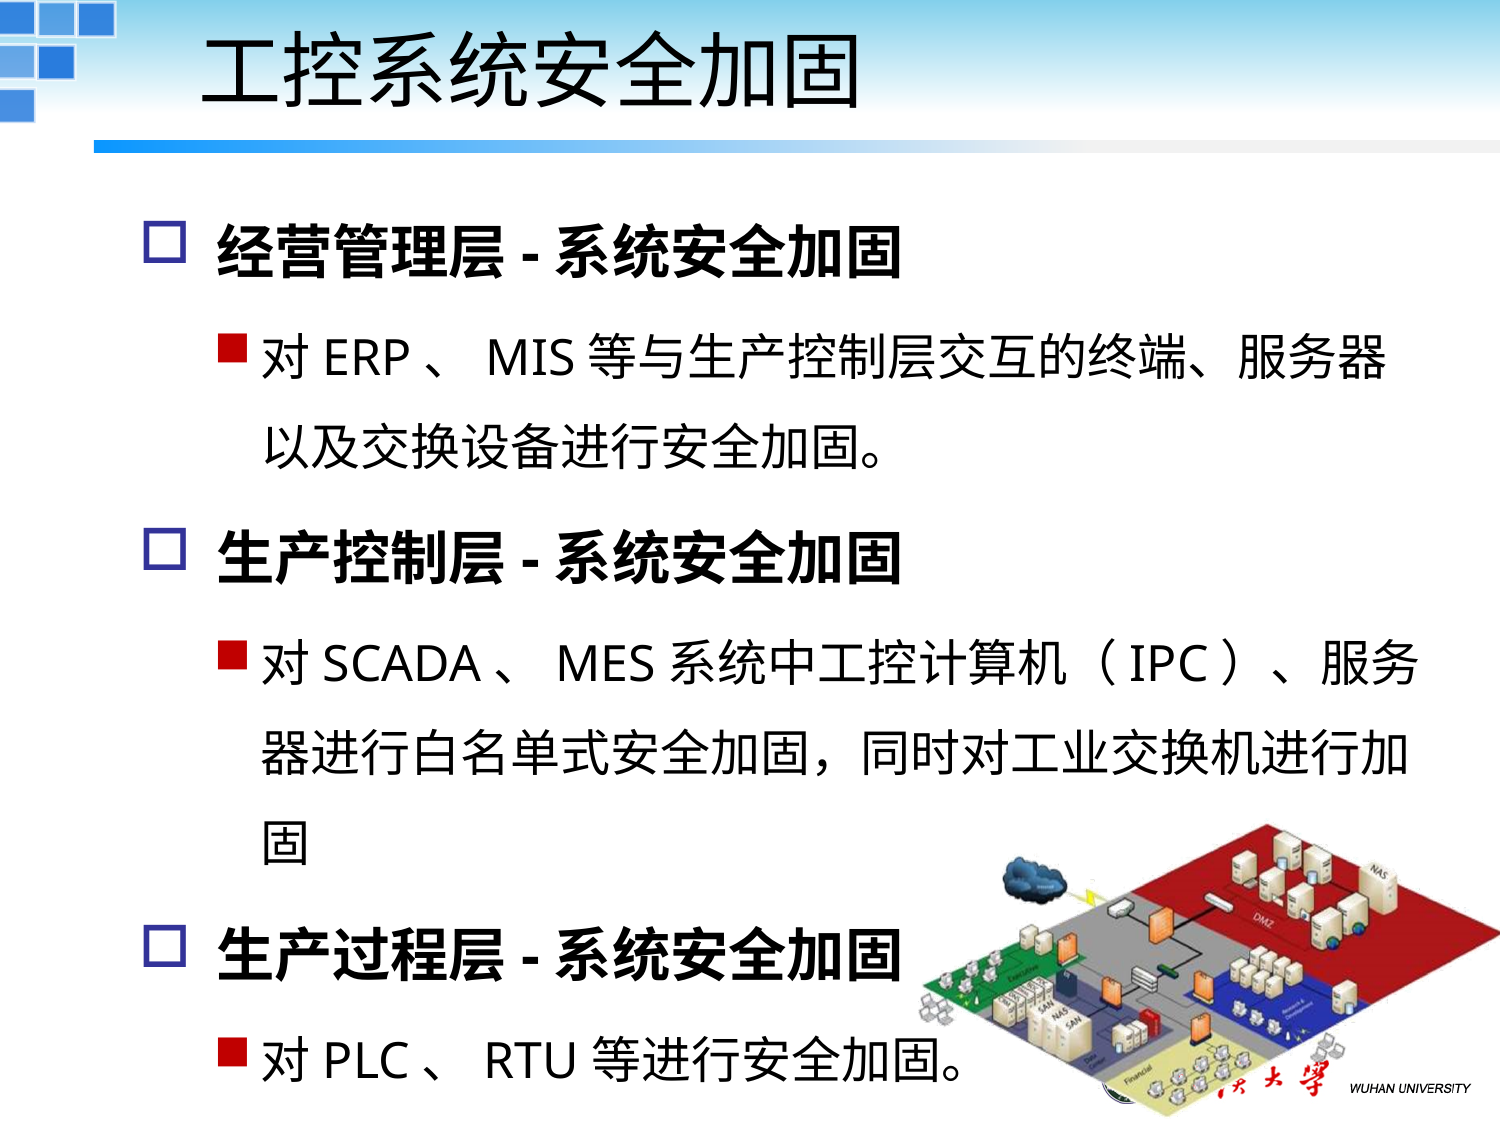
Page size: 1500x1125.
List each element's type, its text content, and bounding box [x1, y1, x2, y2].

title 工控系统安全加固 [183, 19, 1372, 119]
list 经营管理层-系统安全加固 对ERP、MIS等与生产控制层交互的终端、服务器以及交换设备进行安全加固。 生产控制层-系统安全加固 对SCADA、MES系统中工控计算机（IPC）、服务器进行白名单式安全加固，同时对工业交换机进行加固 生产过程层-系统安全加固 对PLC、RTU等进行安全加固。 [123, 172, 1447, 953]
picture [918, 810, 1500, 1125]
